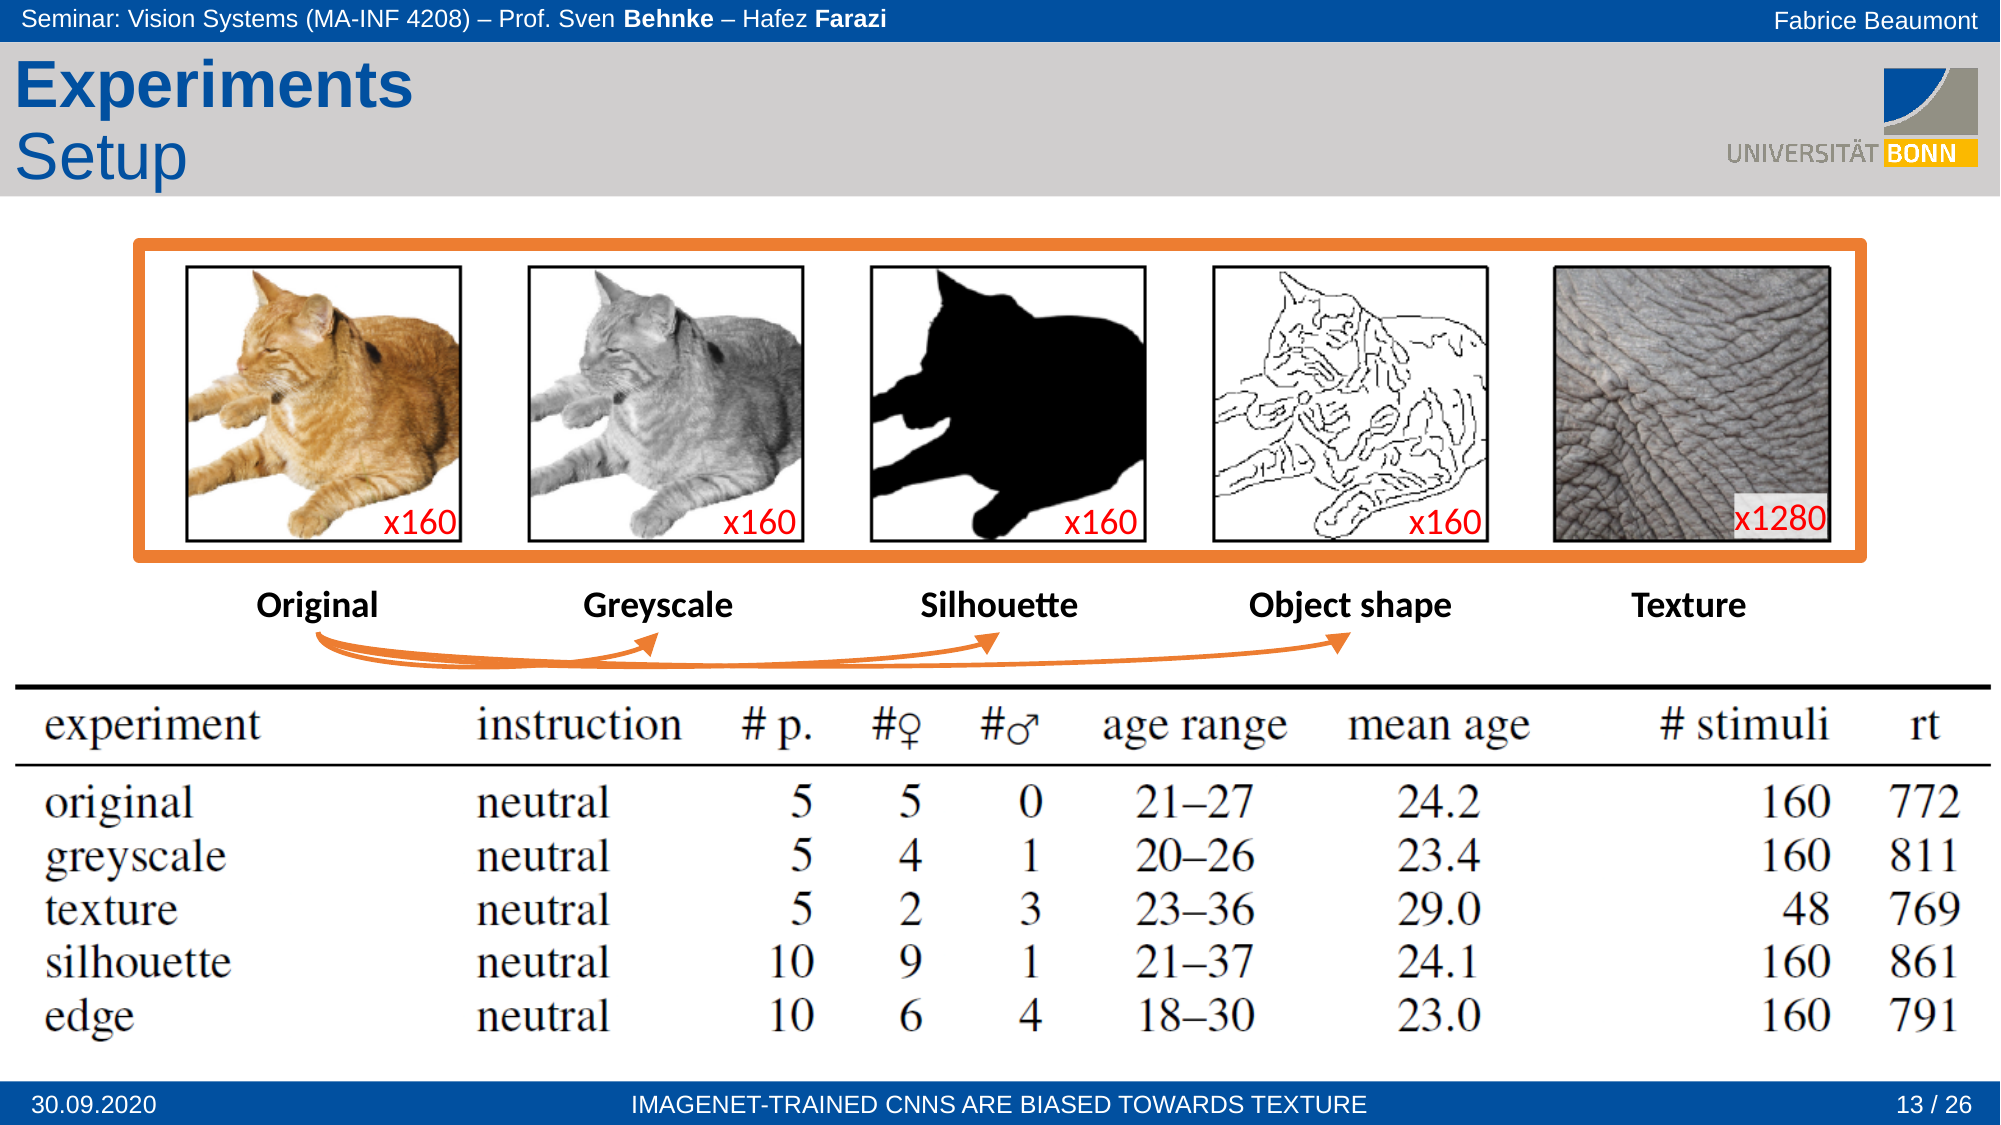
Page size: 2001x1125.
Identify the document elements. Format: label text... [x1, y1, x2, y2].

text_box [145, 250, 1855, 635]
text_box 13 / 26 [1850, 1081, 1988, 1125]
list Experiments Setup [0, 42, 1725, 122]
picture [1724, 44, 1978, 187]
picture [0, 668, 2000, 1042]
